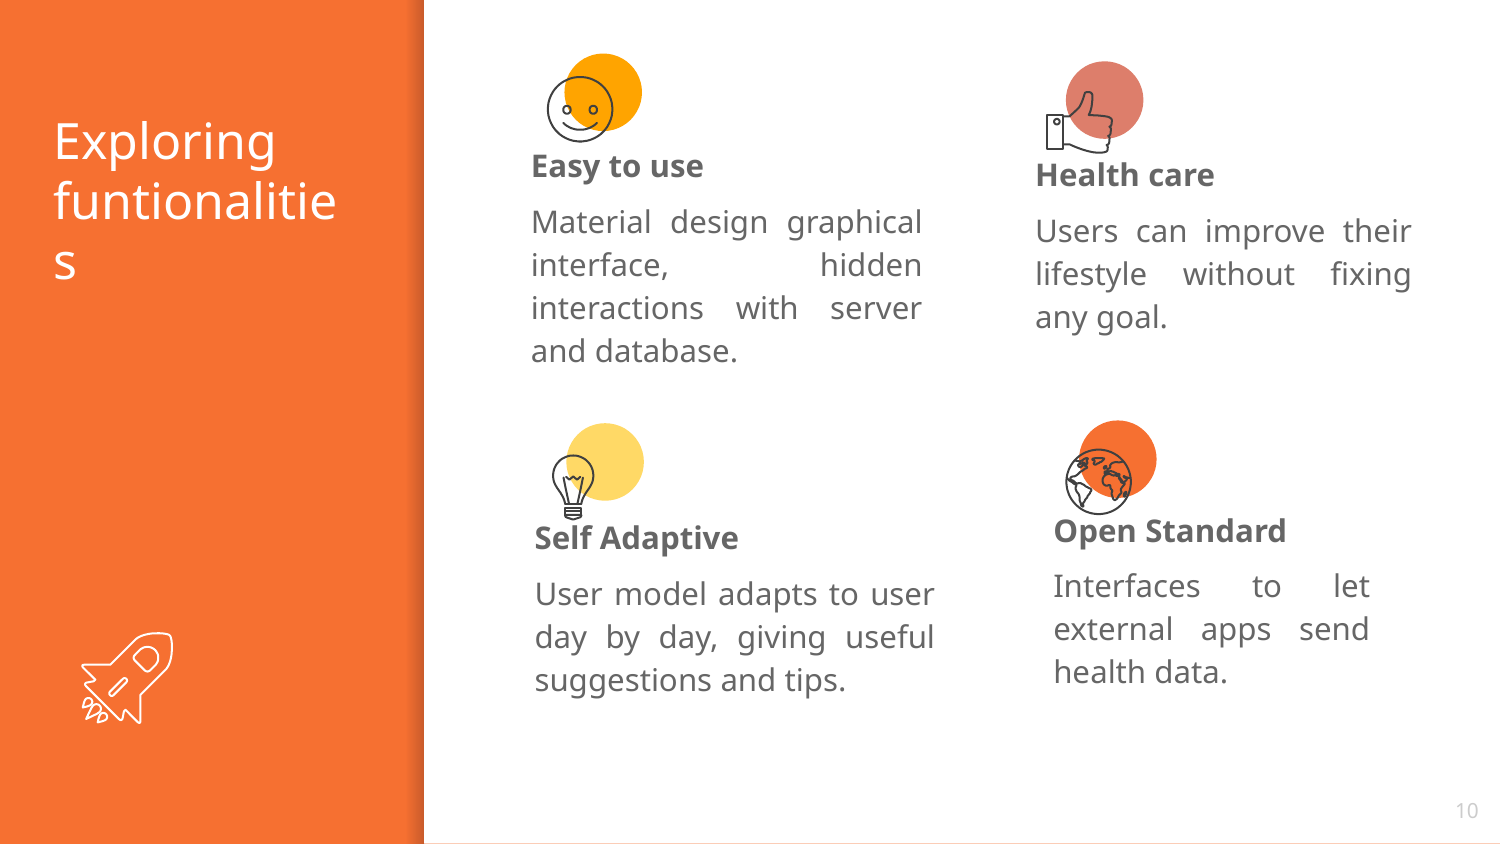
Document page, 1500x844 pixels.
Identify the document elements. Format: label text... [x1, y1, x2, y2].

text_box [567, 423, 644, 497]
title Exploring funtionalities [38, 94, 375, 748]
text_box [1066, 449, 1132, 515]
list Health care Users can improve their lifestyle without fixing any goal. [1020, 134, 1428, 348]
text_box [552, 455, 594, 520]
text_box [568, 53, 642, 126]
text_box Self Adaptive User model adapts to user day by day, giving useful suggestions and tips. [519, 497, 951, 685]
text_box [81, 632, 173, 724]
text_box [1047, 91, 1113, 153]
slide_number 10 [1403, 779, 1494, 844]
text_box [1067, 61, 1144, 134]
text_box [1080, 420, 1157, 490]
list Easy to use Material design graphical interface, hidden interactions with server and database. [515, 126, 939, 314]
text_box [547, 76, 613, 142]
list Open Standard Interfaces to let external apps send health data. [1038, 490, 1386, 664]
